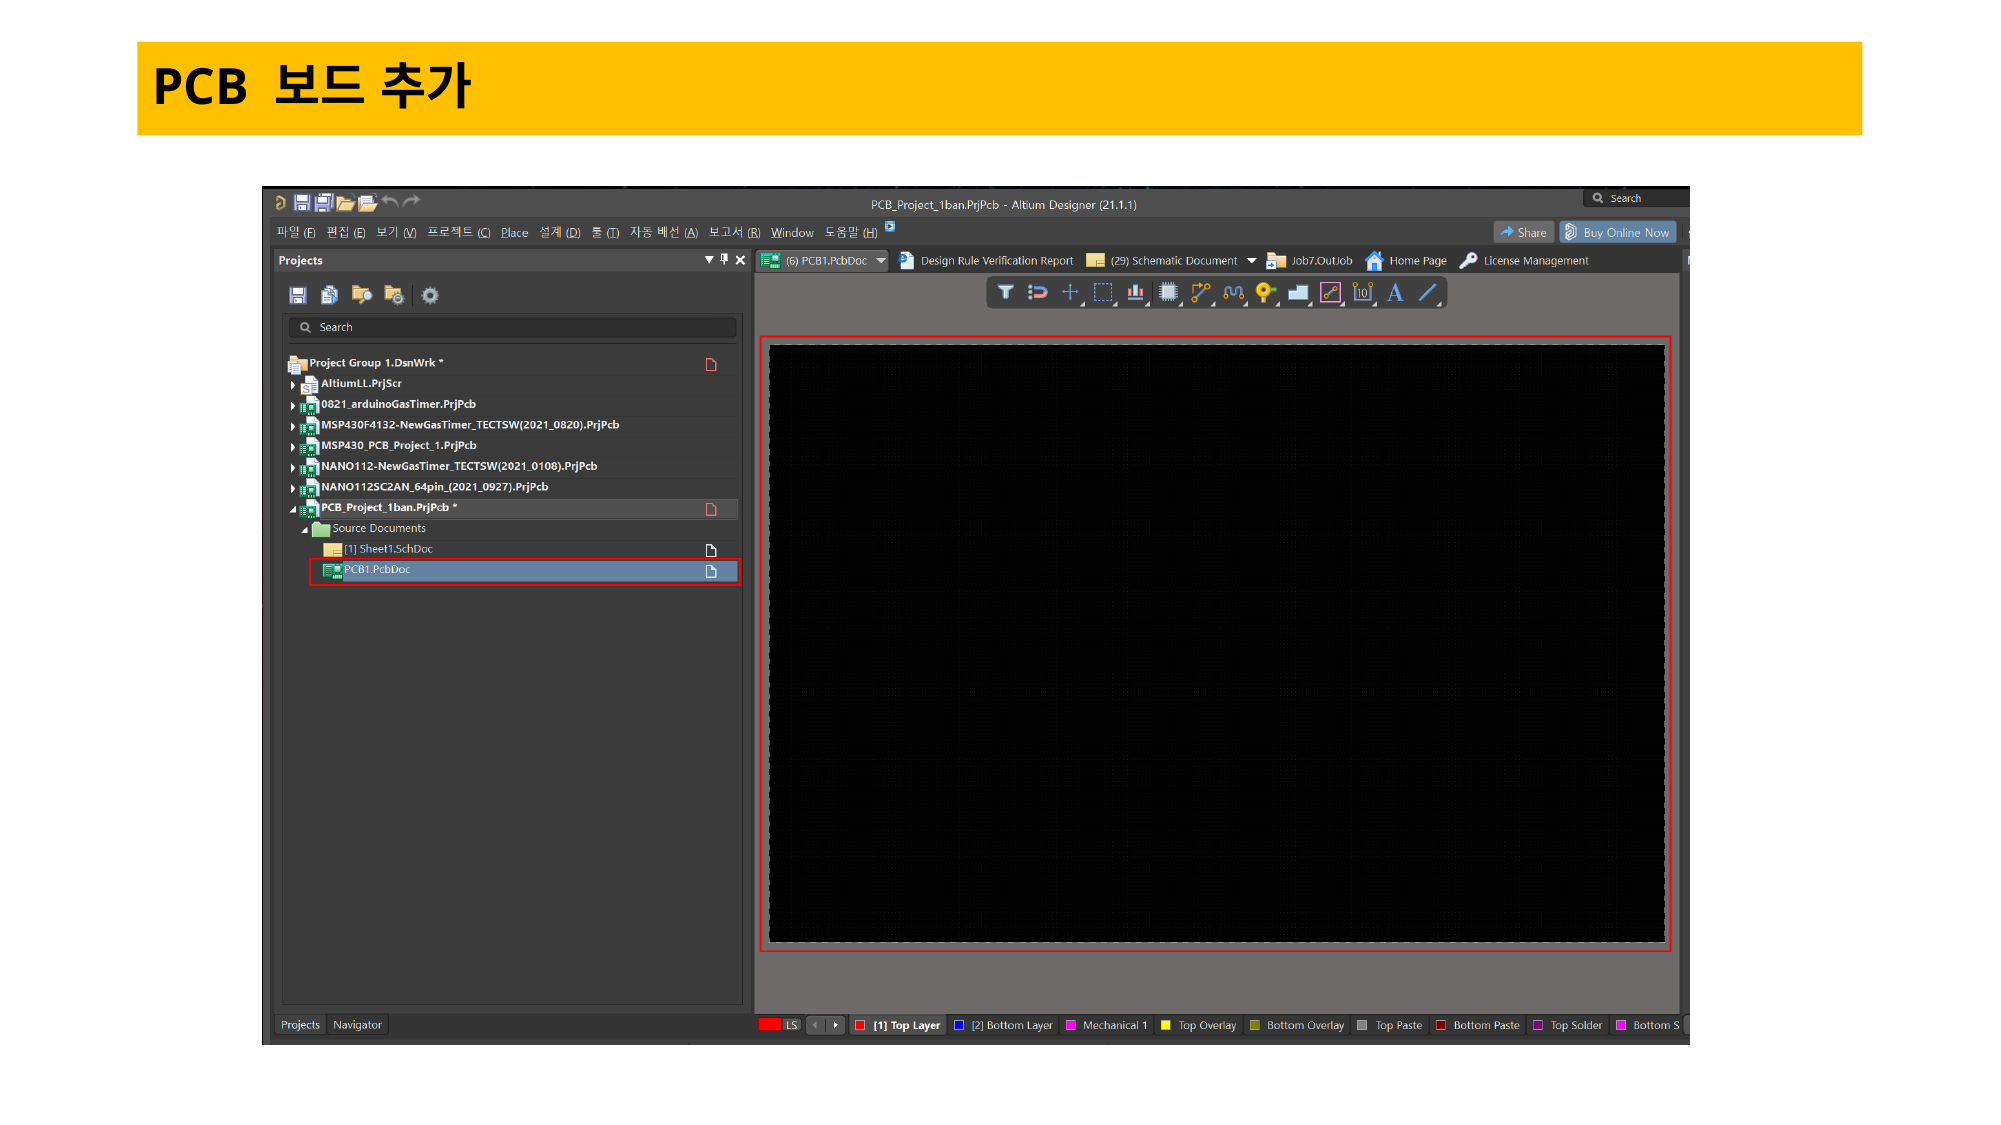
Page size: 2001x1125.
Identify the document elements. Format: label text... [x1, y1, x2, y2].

title PCB 보드 추가 [137, 41, 1863, 136]
picture [262, 186, 1690, 1045]
